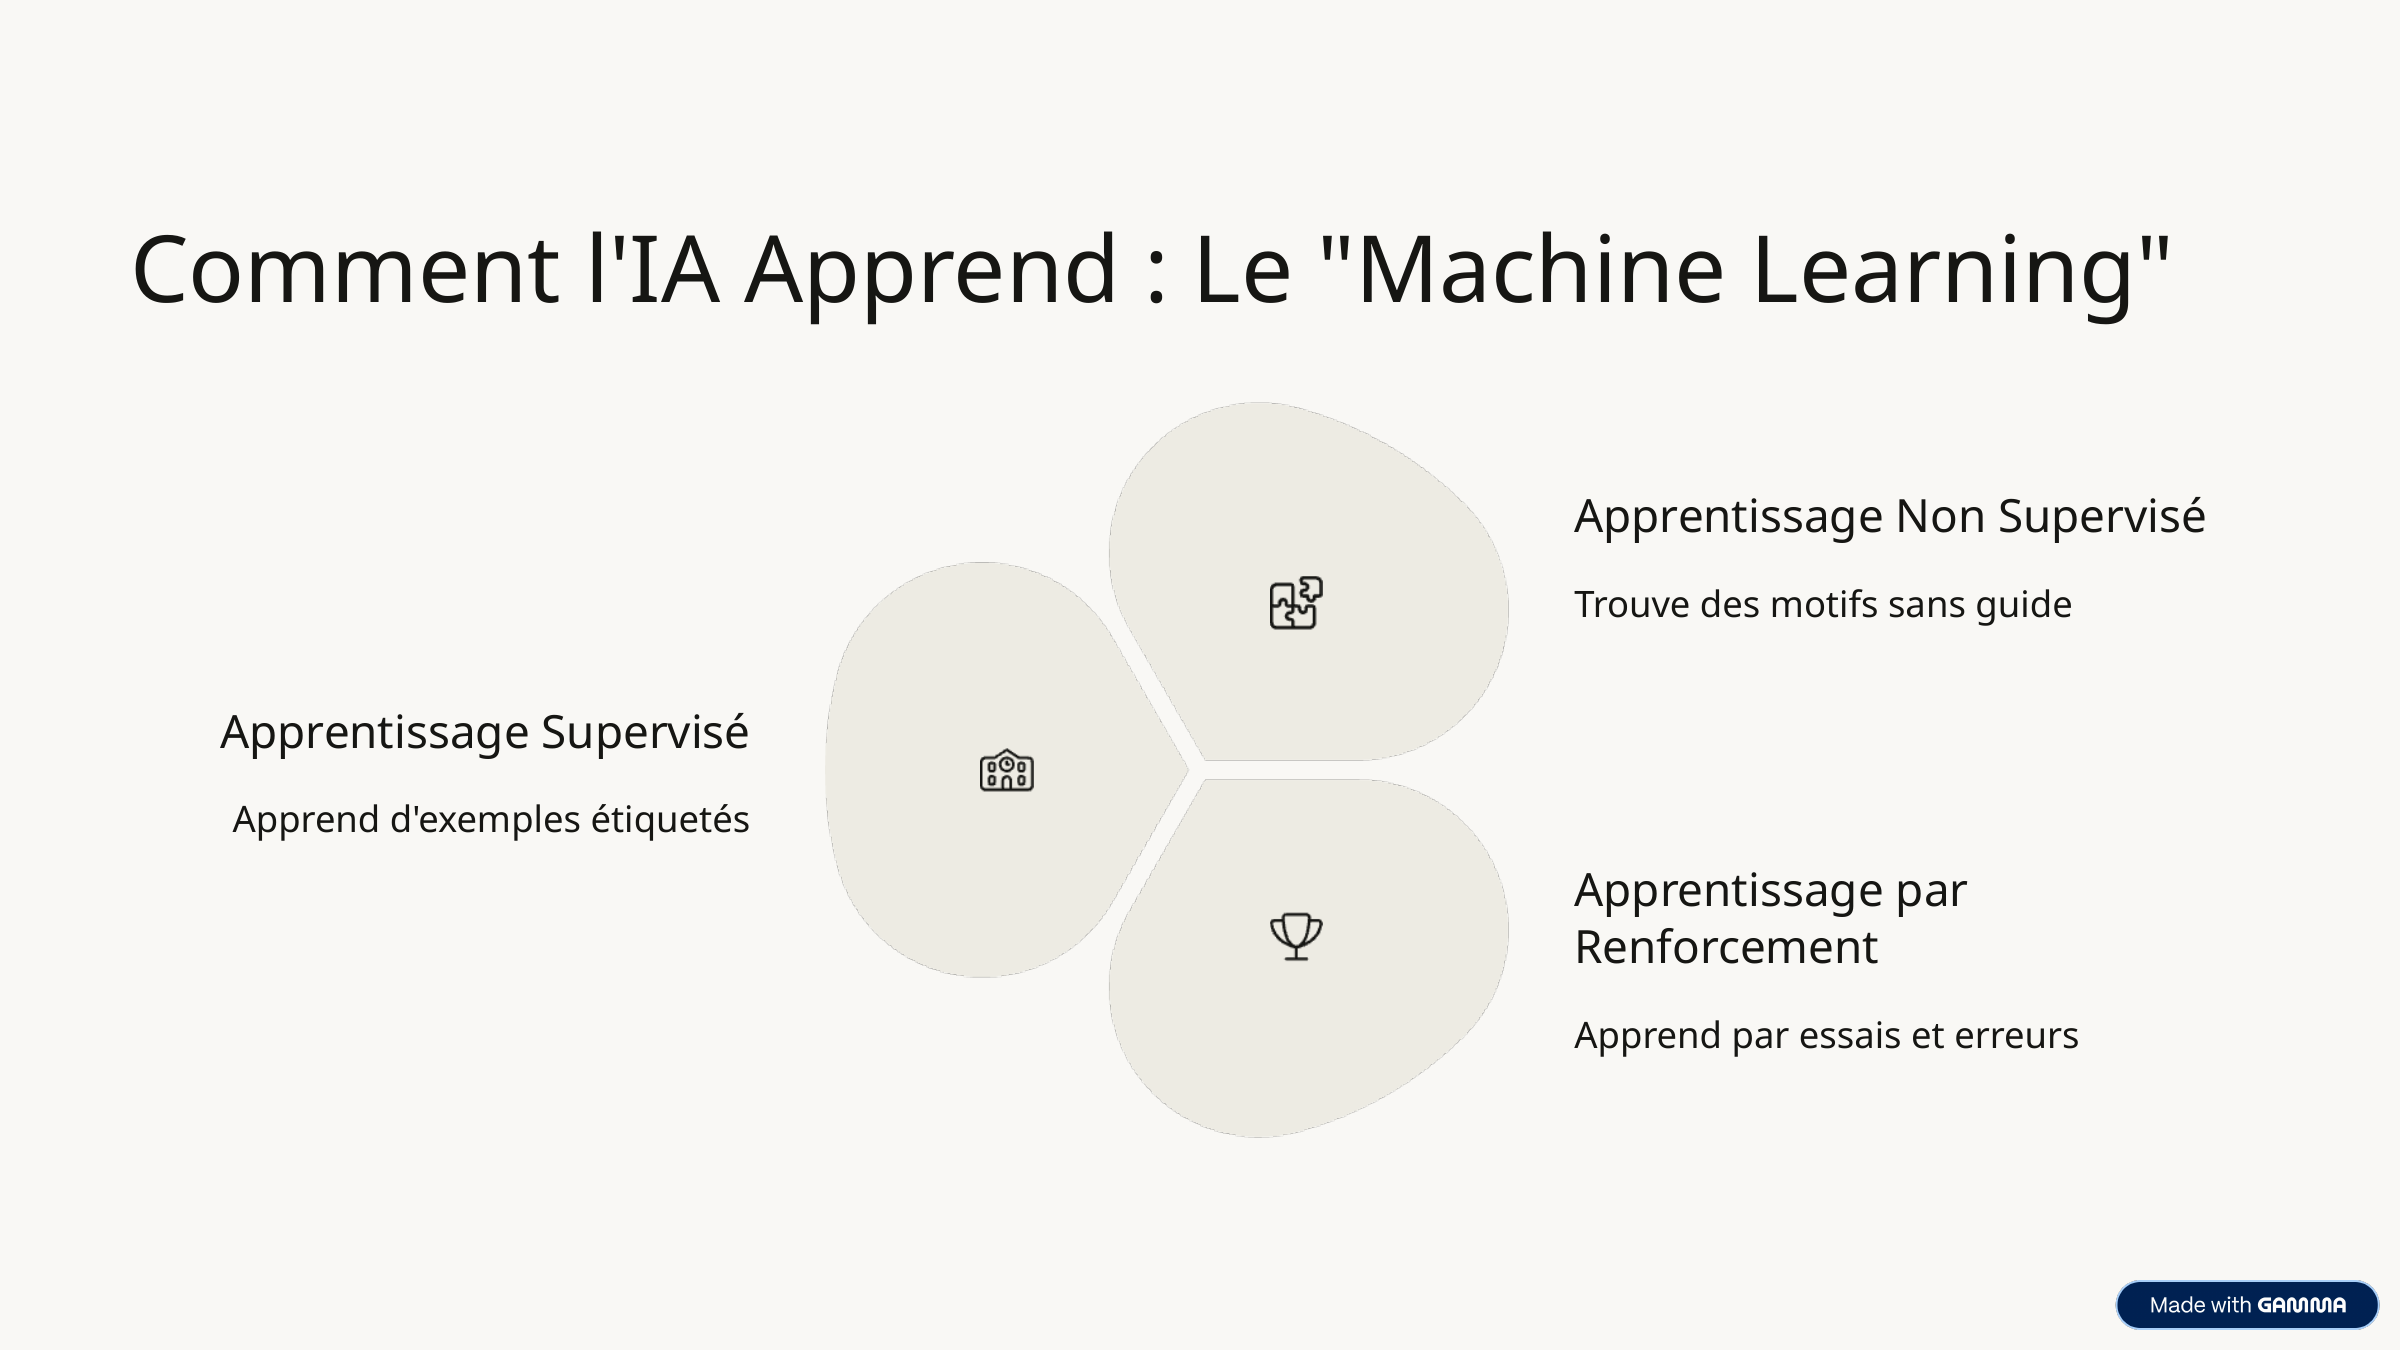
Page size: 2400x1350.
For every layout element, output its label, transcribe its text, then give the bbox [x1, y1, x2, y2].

text_box Apprentissage Supervisé [204, 700, 752, 759]
text_box Trouve des motifs sans guide [1575, 565, 2270, 625]
text_box Comment l'IA Apprend : Le "Machine Learning" [130, 205, 2145, 322]
text_box Apprentissage Non Supervisé [1575, 484, 2221, 543]
text_box Apprentissage par Renforcement [1575, 857, 2270, 975]
picture [825, 395, 1575, 1145]
text_box Apprend par essais et erreurs [1575, 996, 2270, 1056]
text_box Apprend d'exemples étiquetés [130, 780, 752, 841]
picture [2106, 1271, 2389, 1339]
